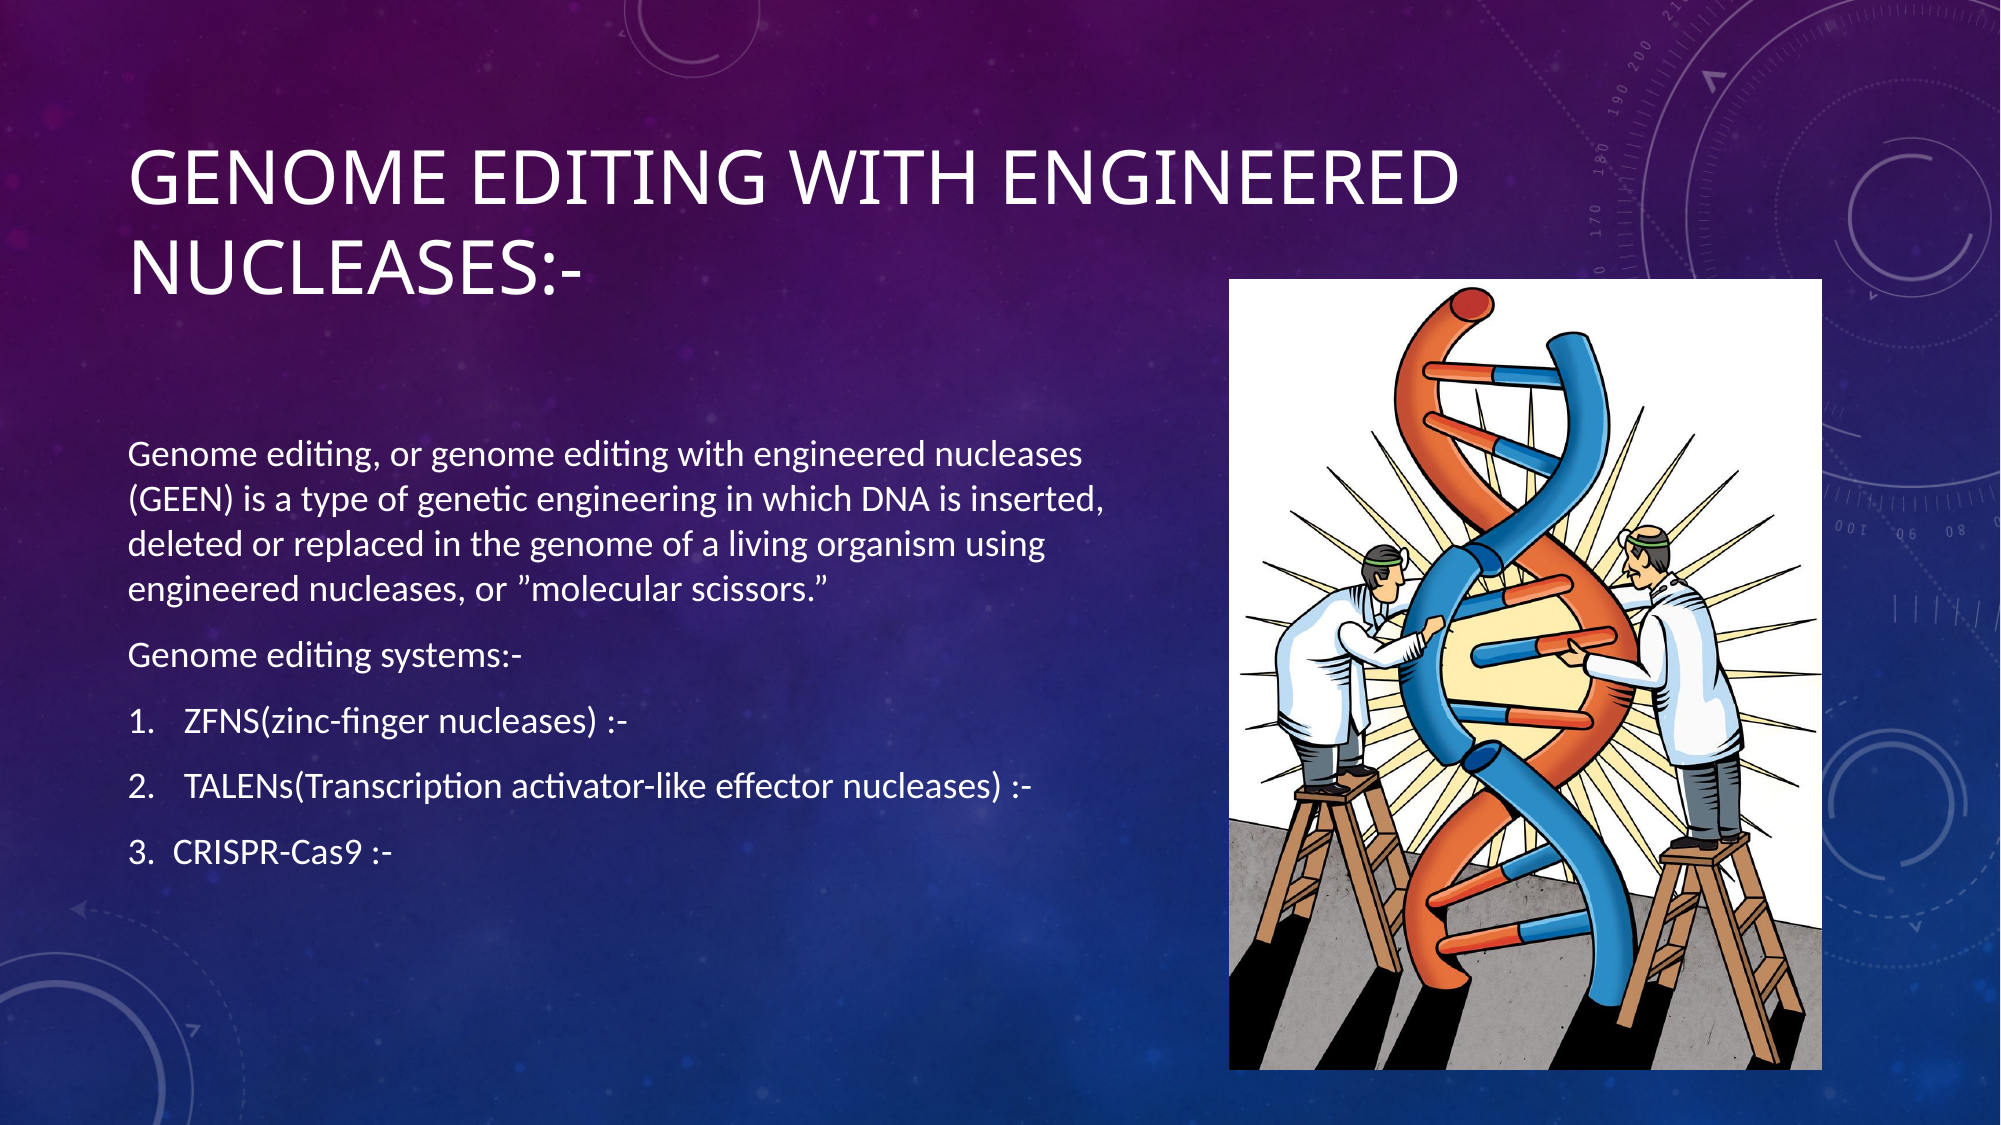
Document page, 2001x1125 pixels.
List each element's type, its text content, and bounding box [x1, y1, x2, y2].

picture [0, 0, 2001, 1125]
list Genome editing, or genome editing with engineered nucleases (GEEN) is a type of genetic engineering in which DNA is inserted, deleted or replaced in the genome of a living organism using engineered nucleases, or ”molecular scissors.” Genome editing systems:- ZFNS(zinc-finger nucleases) :- TALENs(Transcription activator-like effector nucleases) :- 3. CRISPR-Cas9 :- [112, 351, 1211, 950]
title Genome editing with Engineered Nucleases:- [112, 99, 1775, 339]
